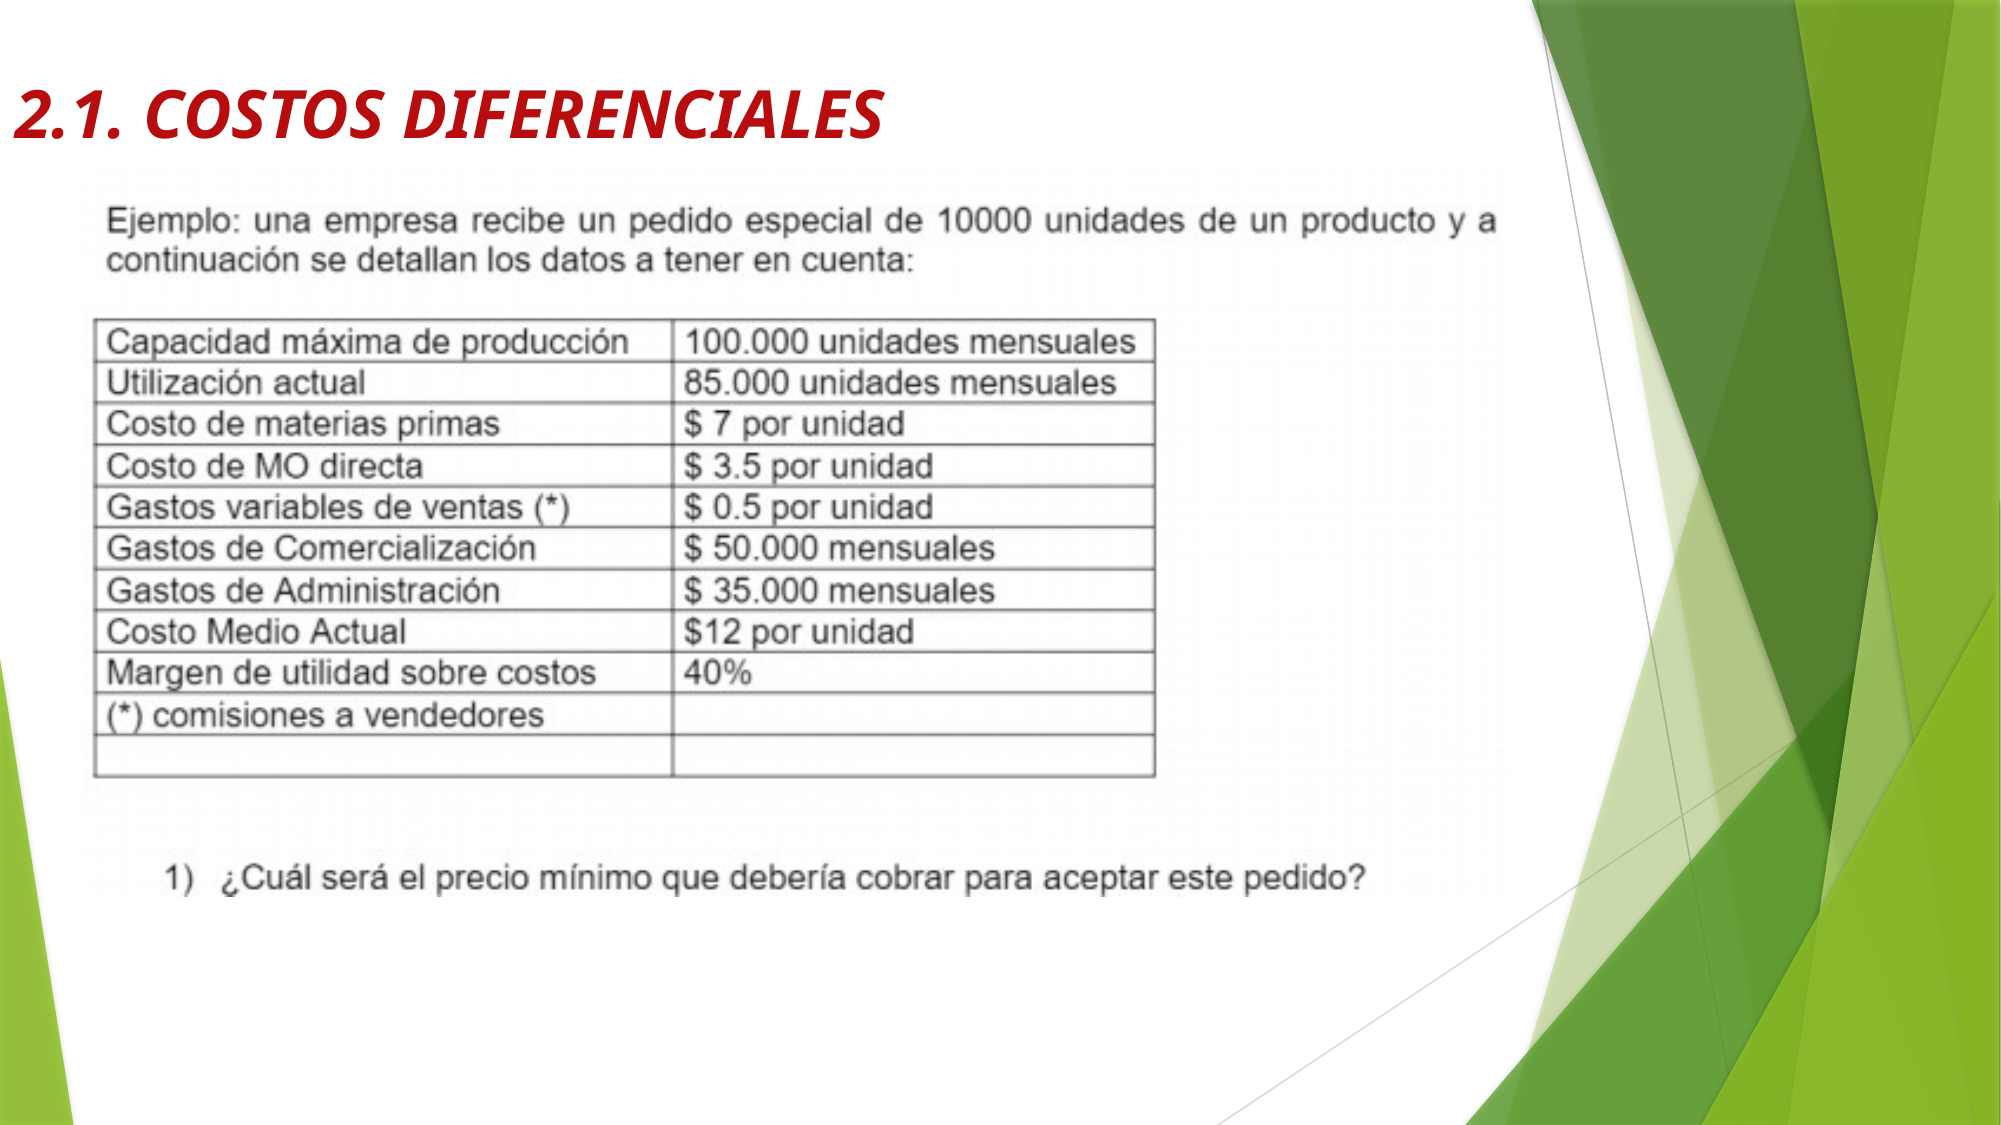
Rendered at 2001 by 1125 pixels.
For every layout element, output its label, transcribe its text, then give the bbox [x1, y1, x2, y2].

title 2.1. COSTOS DIFERENCIALES [12, 69, 1115, 260]
picture [83, 168, 1514, 898]
